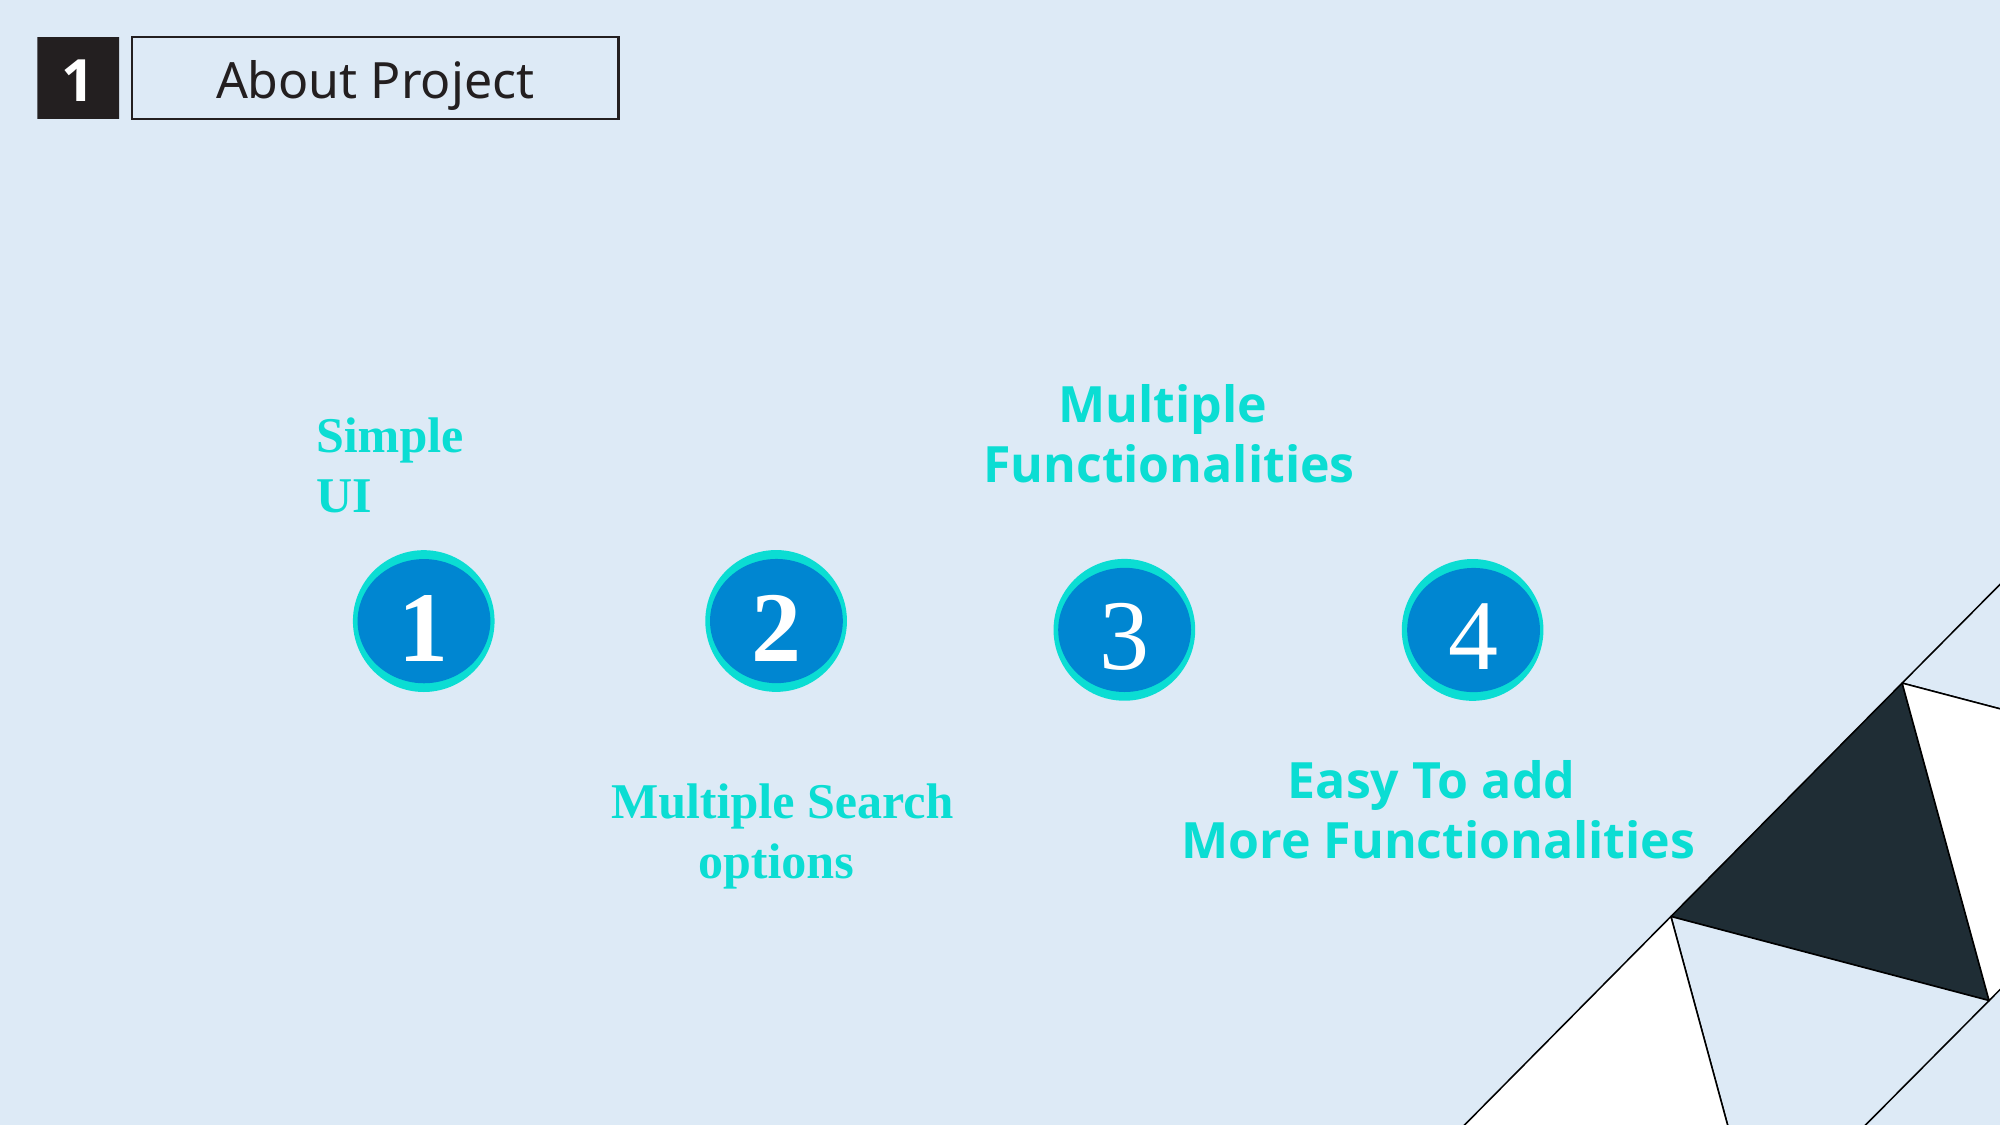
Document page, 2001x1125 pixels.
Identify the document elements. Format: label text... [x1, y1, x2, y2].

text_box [1053, 558, 1196, 701]
text_box Easy To add More Functionalities [1151, 740, 1434, 876]
text_box Multiple Search options [574, 760, 978, 896]
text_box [352, 549, 495, 693]
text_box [705, 549, 848, 693]
text_box Multiple Functionalities [925, 364, 1413, 500]
text_box Simple UI [300, 394, 547, 530]
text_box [1401, 558, 1434, 702]
text_box 1 [37, 37, 120, 119]
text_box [1439, 448, 2000, 1125]
text_box About Project [131, 37, 619, 119]
